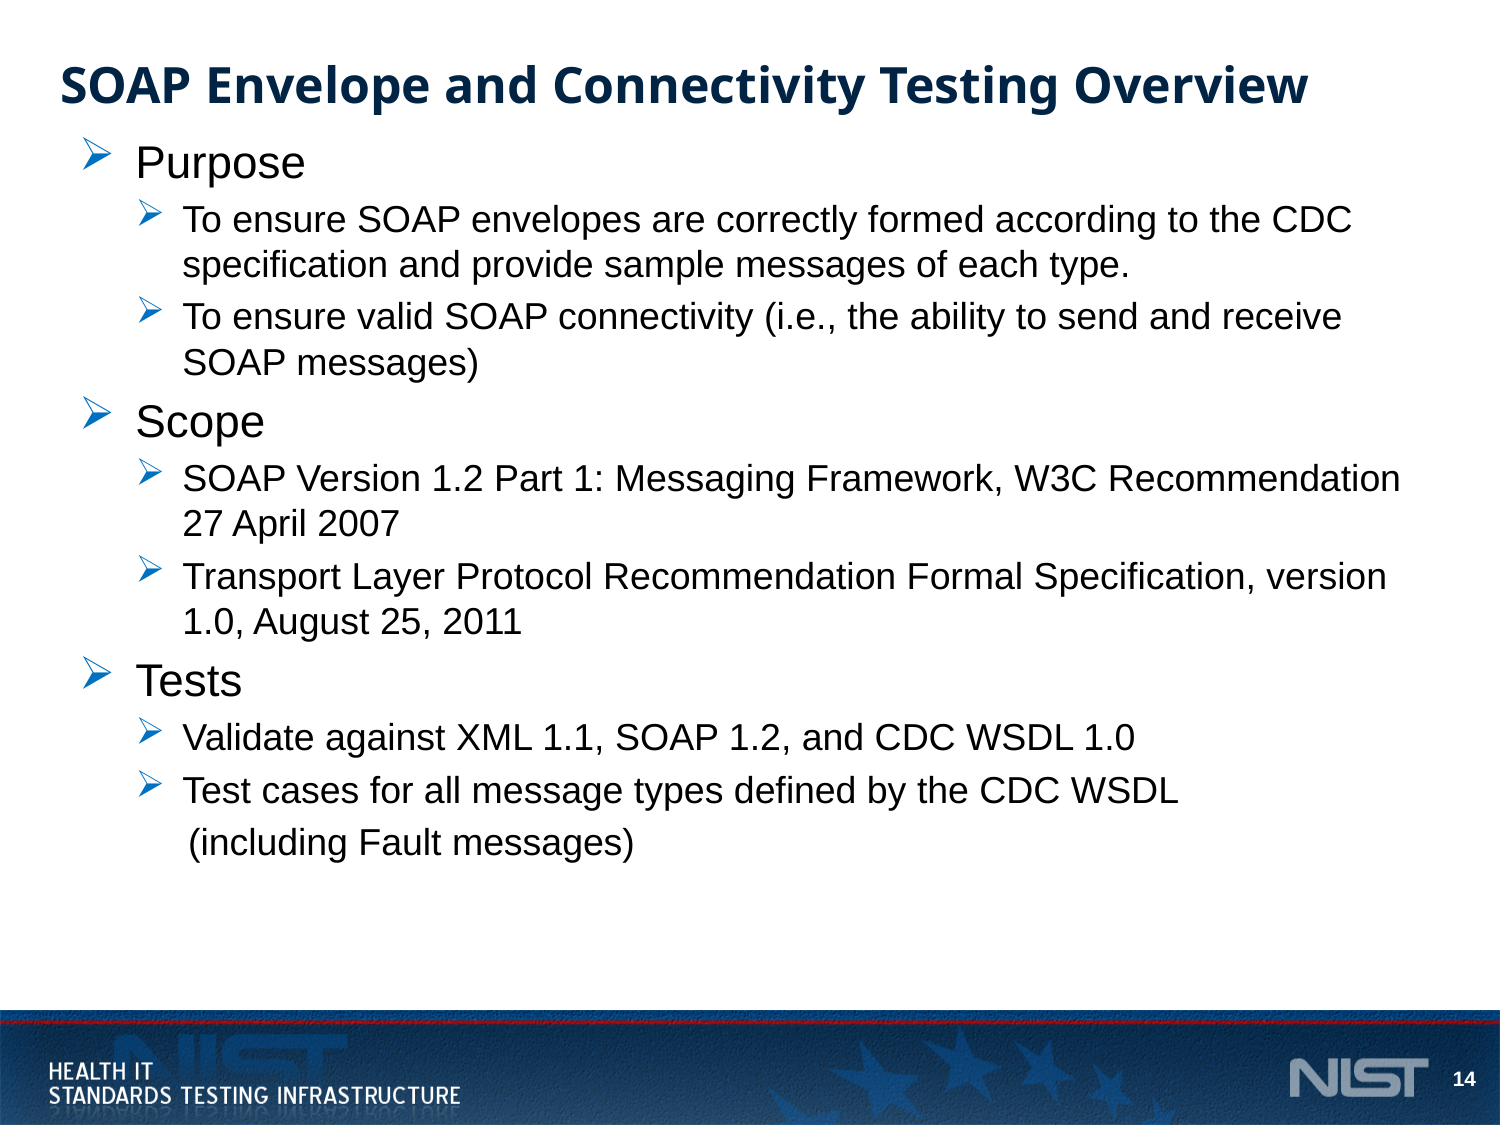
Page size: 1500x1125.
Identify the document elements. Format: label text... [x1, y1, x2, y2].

title SOAP Envelope and Connectivity Testing Overview [45, 45, 1396, 122]
picture [0, 1010, 1500, 1125]
list Purpose To ensure SOAP envelopes are correctly formed according to the CDC specification and provide sample messages of each type. To ensure valid SOAP connectivity (i.e., the ability to send and receive SOAP messages) Scope SOAP Version 1.2 Part 1: Messaging Framework, W3C Recommendation 27 April 2007 Transport Layer Protocol Recommendation Formal Specification, version 1.0, August 25, 2011 Tests Validate against XML 1.1, SOAP 1.2, and CDC WSDL 1.0 Test cases for all message types defined by the CDC WSDL (including Fault messages) [63, 124, 1435, 975]
